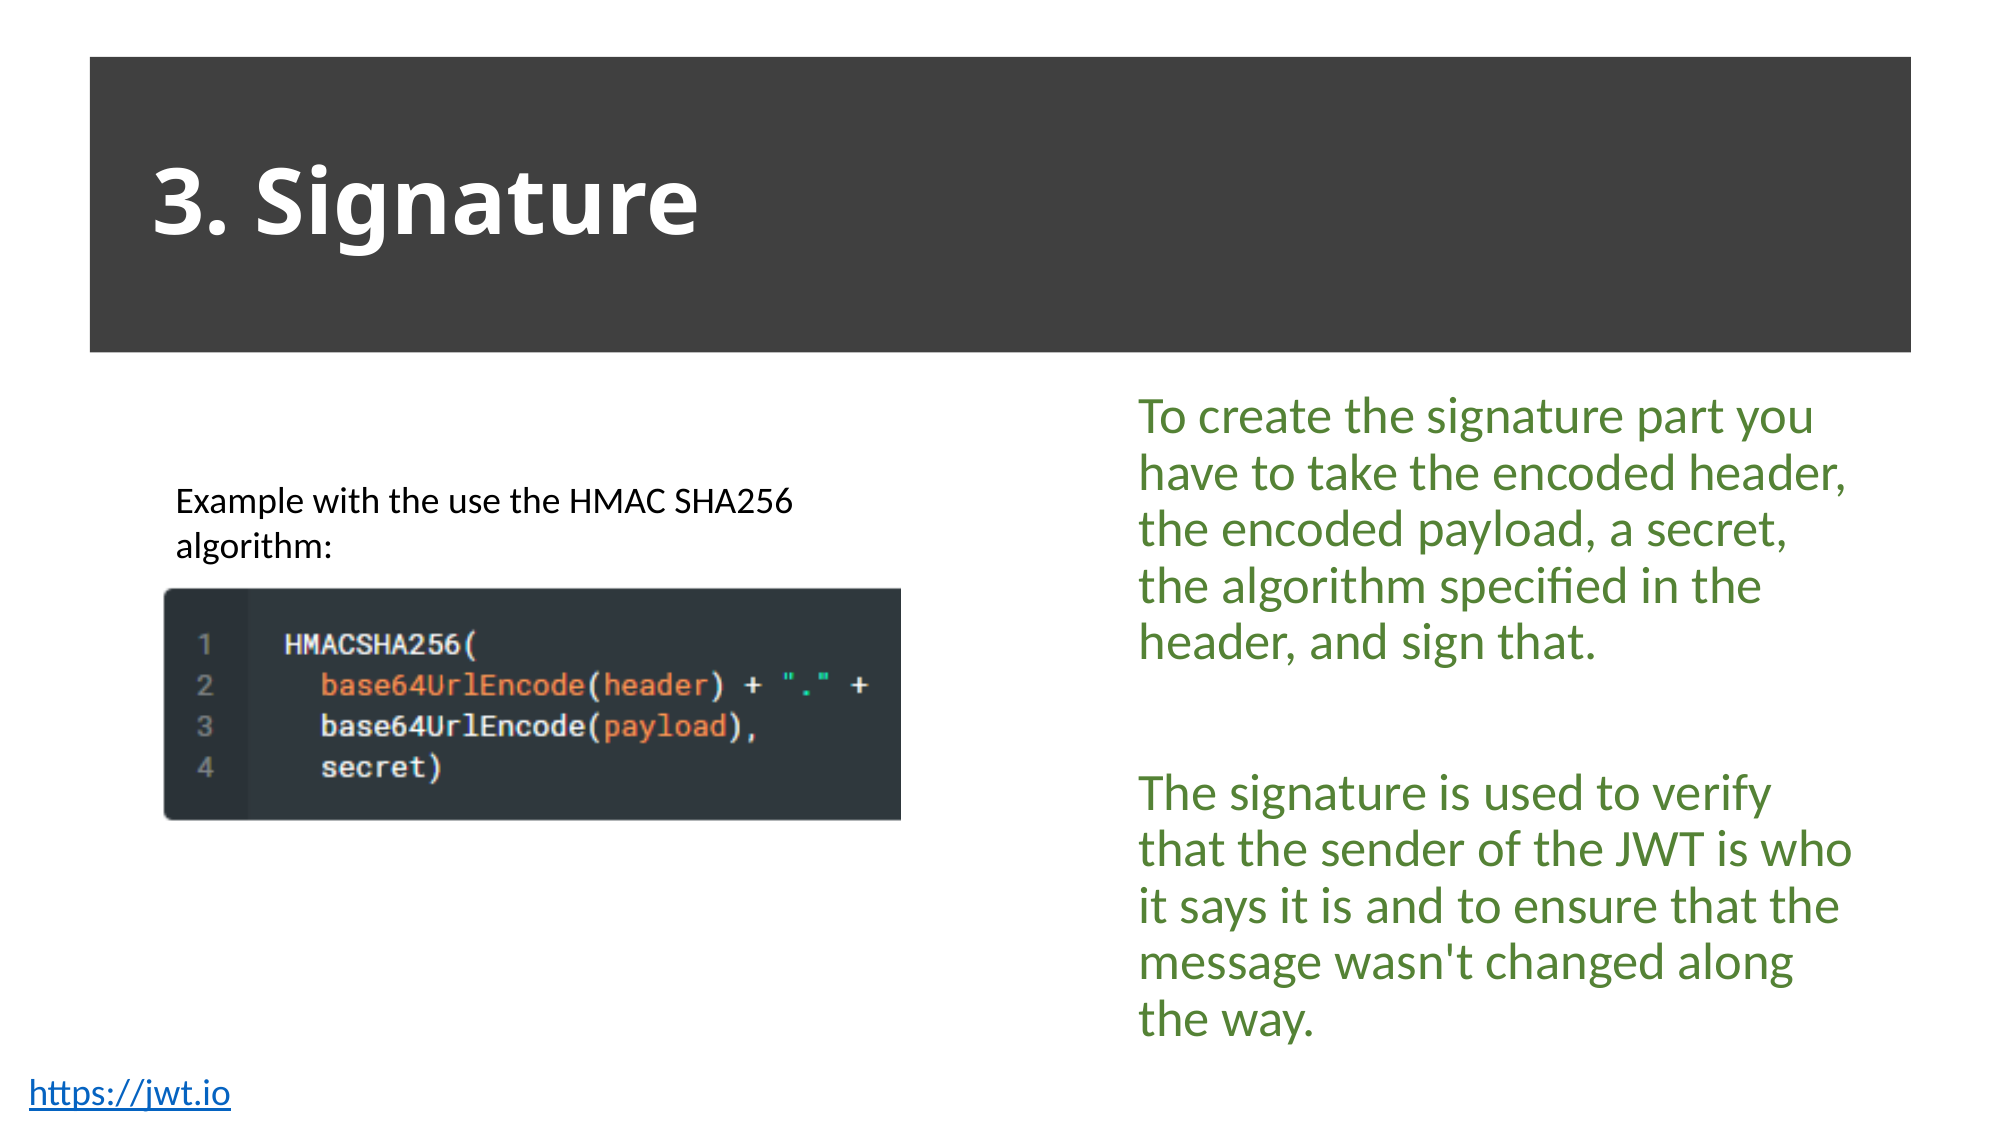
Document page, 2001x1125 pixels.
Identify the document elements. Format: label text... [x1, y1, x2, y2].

list To create the signature part you have to take the encoded header, the encoded payload, a secret, the algorithm specified in the header, and sign that. The signature is used to verify that the sender of the JWT is who it says it is and to ensure that the message wasn't changed along the way. [1123, 380, 1870, 1061]
title 3. Signature [137, 96, 1863, 314]
text_box Example with the use the HMAC SHA256 algorithm: [160, 469, 925, 574]
text_box [89, 56, 1912, 353]
text_box https://jwt.io [0, 1060, 246, 1121]
picture [160, 580, 901, 839]
